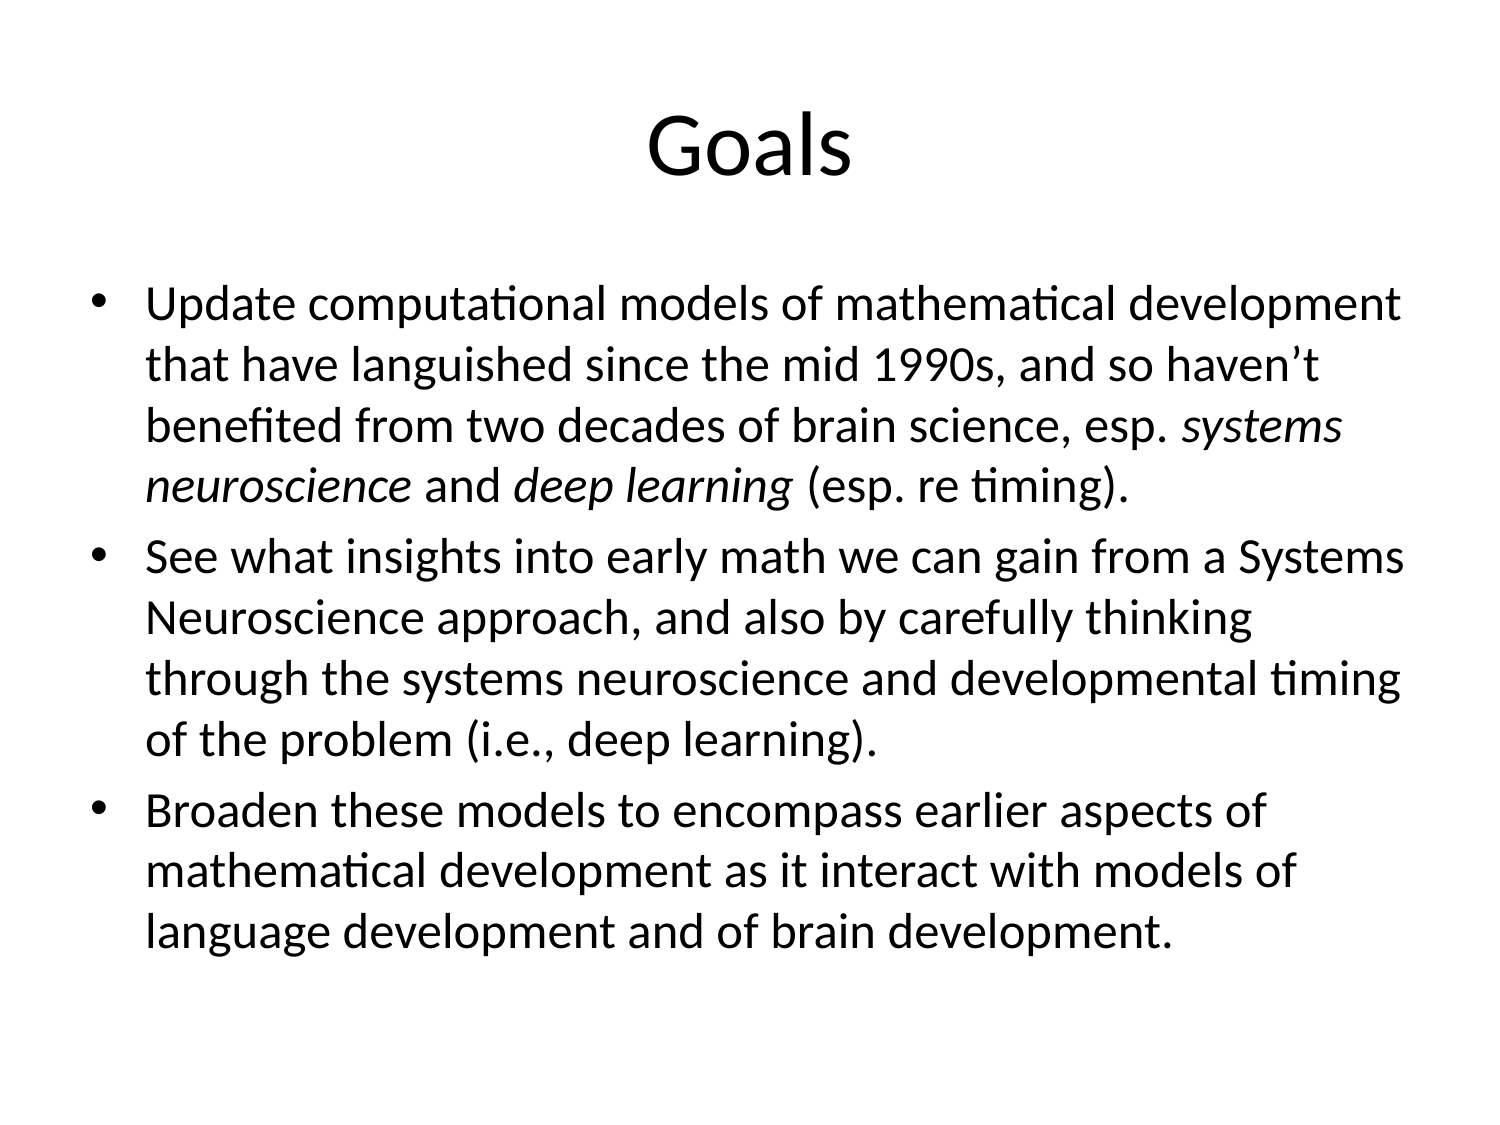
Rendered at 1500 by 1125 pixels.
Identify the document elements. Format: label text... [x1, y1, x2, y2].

title Goals [75, 45, 1425, 233]
list Update computational models of mathematical development that have languished since the mid 1990s, and so haven’t benefited from two decades of brain science, esp. systems neuroscience and deep learning (esp. re timing). See what insights into early math we can gain from a Systems Neuroscience approach, and also by carefully thinking through the systems neuroscience and developmental timing of the problem (i.e., deep learning). Broaden these models to encompass earlier aspects of mathematical development as it interact with models of language development and of brain development. [75, 262, 1425, 1005]
